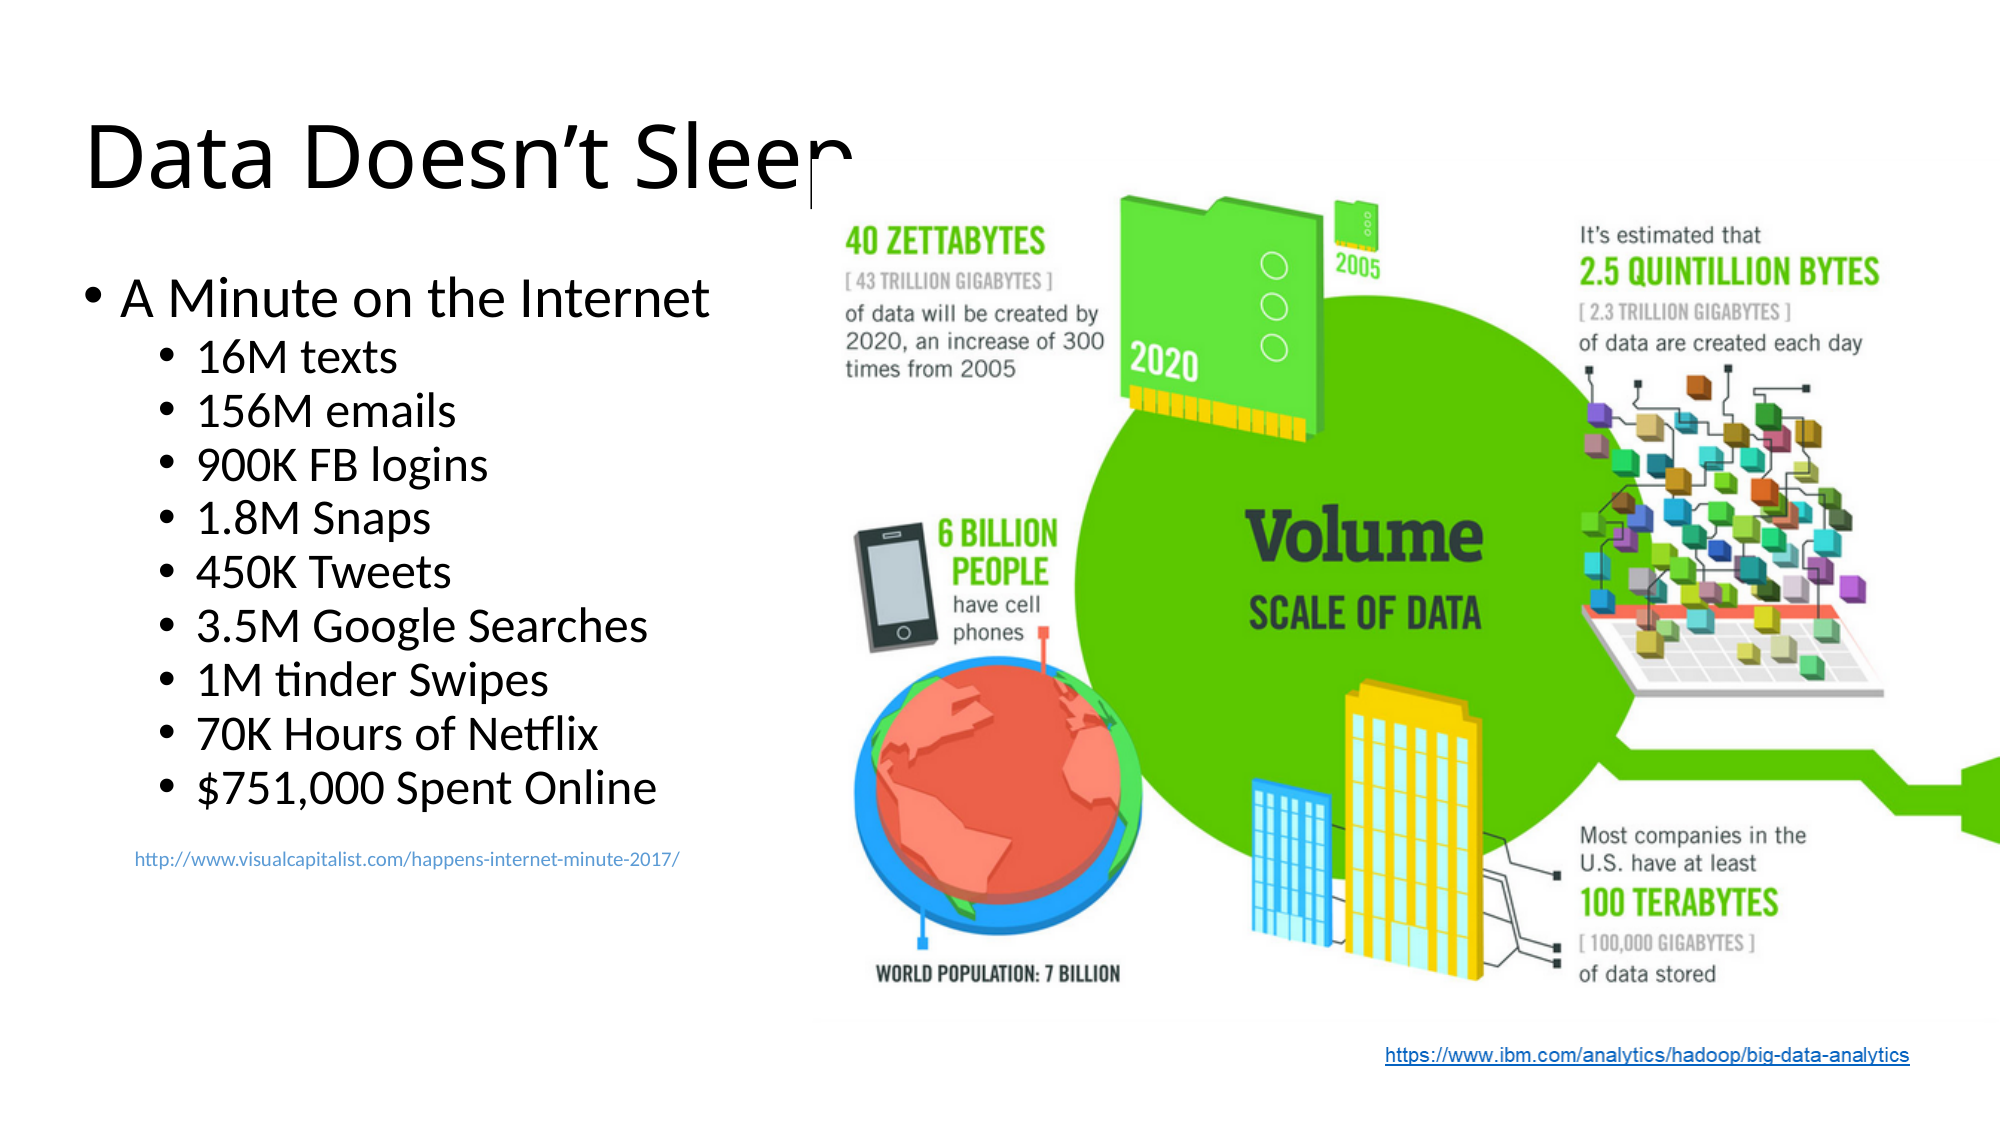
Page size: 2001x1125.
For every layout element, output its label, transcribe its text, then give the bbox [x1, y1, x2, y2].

picture [812, 159, 2000, 1080]
text_box http://www.visualcapitalist.com/happens-internet-minute-2017/ [44, 838, 696, 879]
list A Minute on the Internet 16M texts 156M emails 900K FB logins 1.8M Snaps 450K Tweets 3.5M Google Searches 1M tinder Swipes 70K Hours of Netflix $751,000 Spent Online [68, 252, 740, 839]
title Data Doesn’t Sleep [68, 97, 1932, 223]
